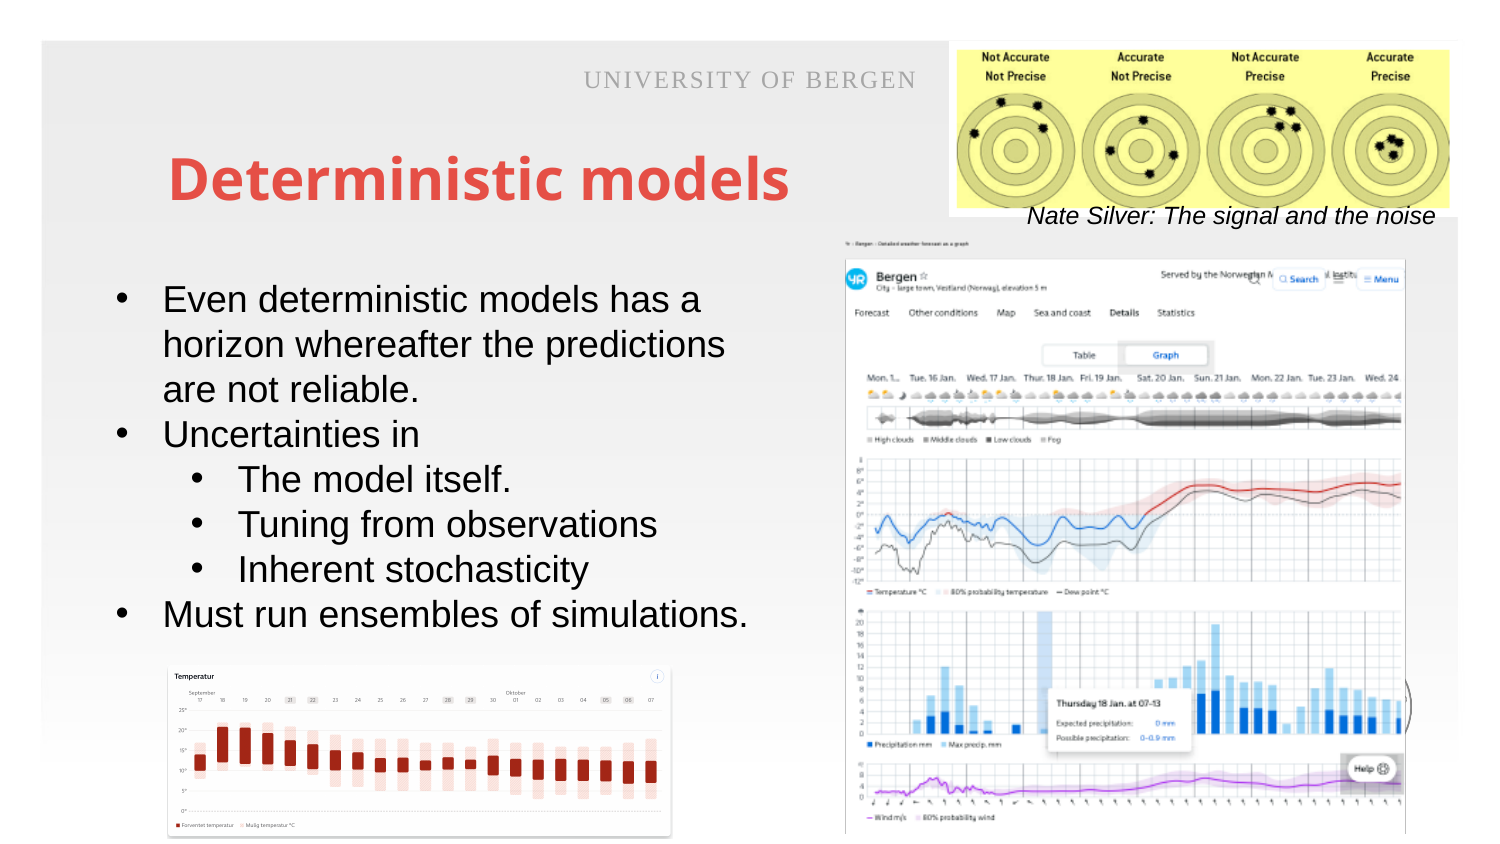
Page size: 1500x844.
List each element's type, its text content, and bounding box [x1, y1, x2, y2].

text_box Even deterministic models has a horizon whereafter the predictions are not reliable. Uncertainties in The model itself. Tuning from observations Inherent stochasticity Must run ensembles of simulations. [100, 267, 798, 733]
picture [0, 0, 1500, 844]
footer University of Bergen [230, 63, 930, 127]
title Deterministic models [167, 131, 930, 213]
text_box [935, 41, 1500, 255]
